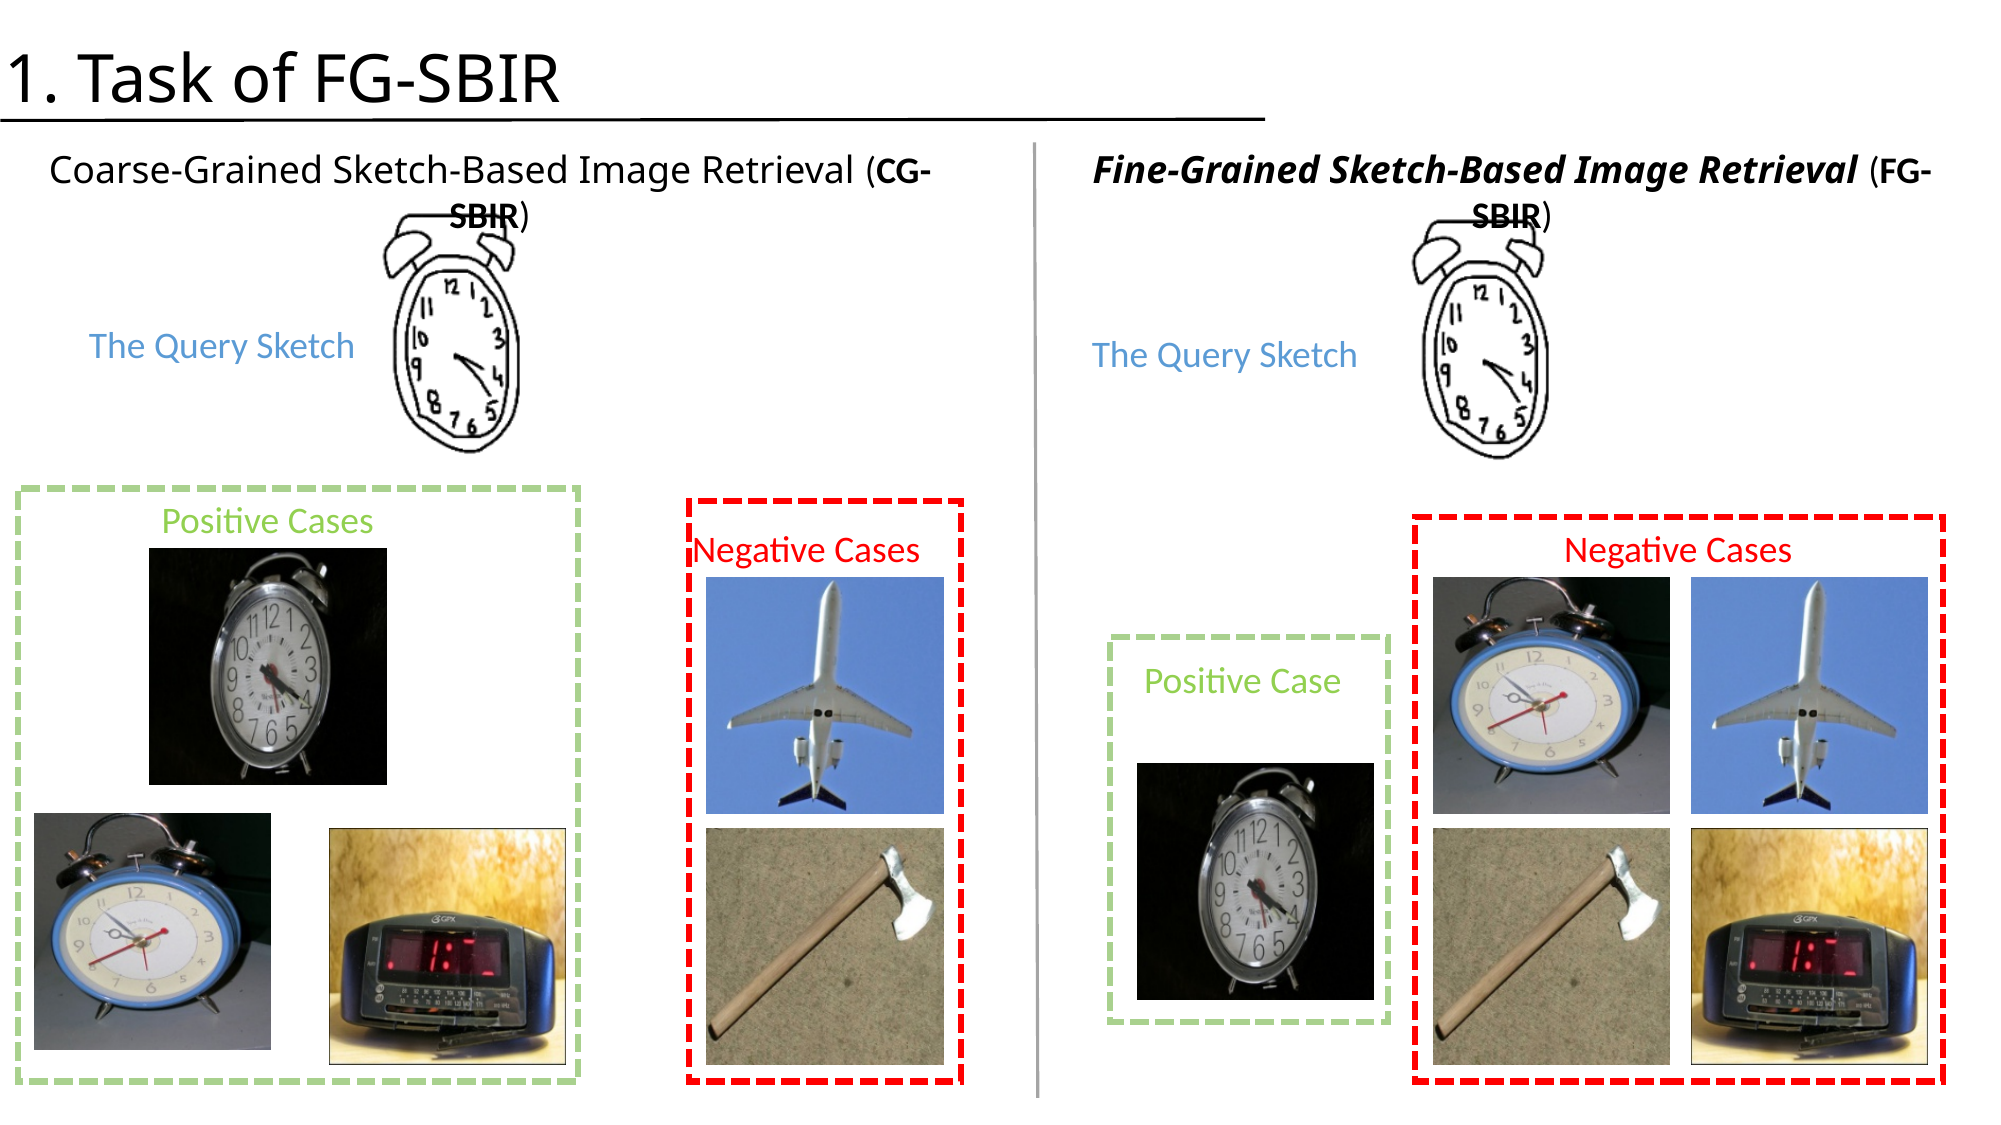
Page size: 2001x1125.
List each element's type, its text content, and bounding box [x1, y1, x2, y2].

picture [1433, 828, 1670, 1065]
text_box Fine-Grained Sketch-Based Image Retrieval (FG-SBIR) [1057, 139, 1968, 244]
picture [315, 199, 611, 495]
picture [1691, 828, 1928, 1065]
text_box [1109, 636, 1389, 1023]
text_box The Query Sketch [74, 313, 315, 374]
picture [706, 577, 944, 814]
picture [328, 828, 566, 1065]
text_box Coarse-Grained Sketch-Based Image Retrieval (CG-SBIR) [21, 139, 959, 244]
picture [1433, 577, 1670, 814]
text_box [1414, 516, 1944, 1082]
picture [1691, 577, 1928, 814]
picture [1137, 763, 1374, 1000]
picture [1344, 205, 1640, 501]
text_box 1. Task of FG-SBIR [0, 28, 577, 119]
picture [33, 813, 271, 1050]
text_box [1034, 142, 1038, 1098]
text_box Negative Cases [677, 517, 688, 577]
text_box The Query Sketch [1077, 322, 1344, 383]
picture [149, 548, 387, 785]
text_box [17, 487, 579, 1083]
picture [706, 828, 944, 1065]
text_box [688, 500, 962, 1083]
